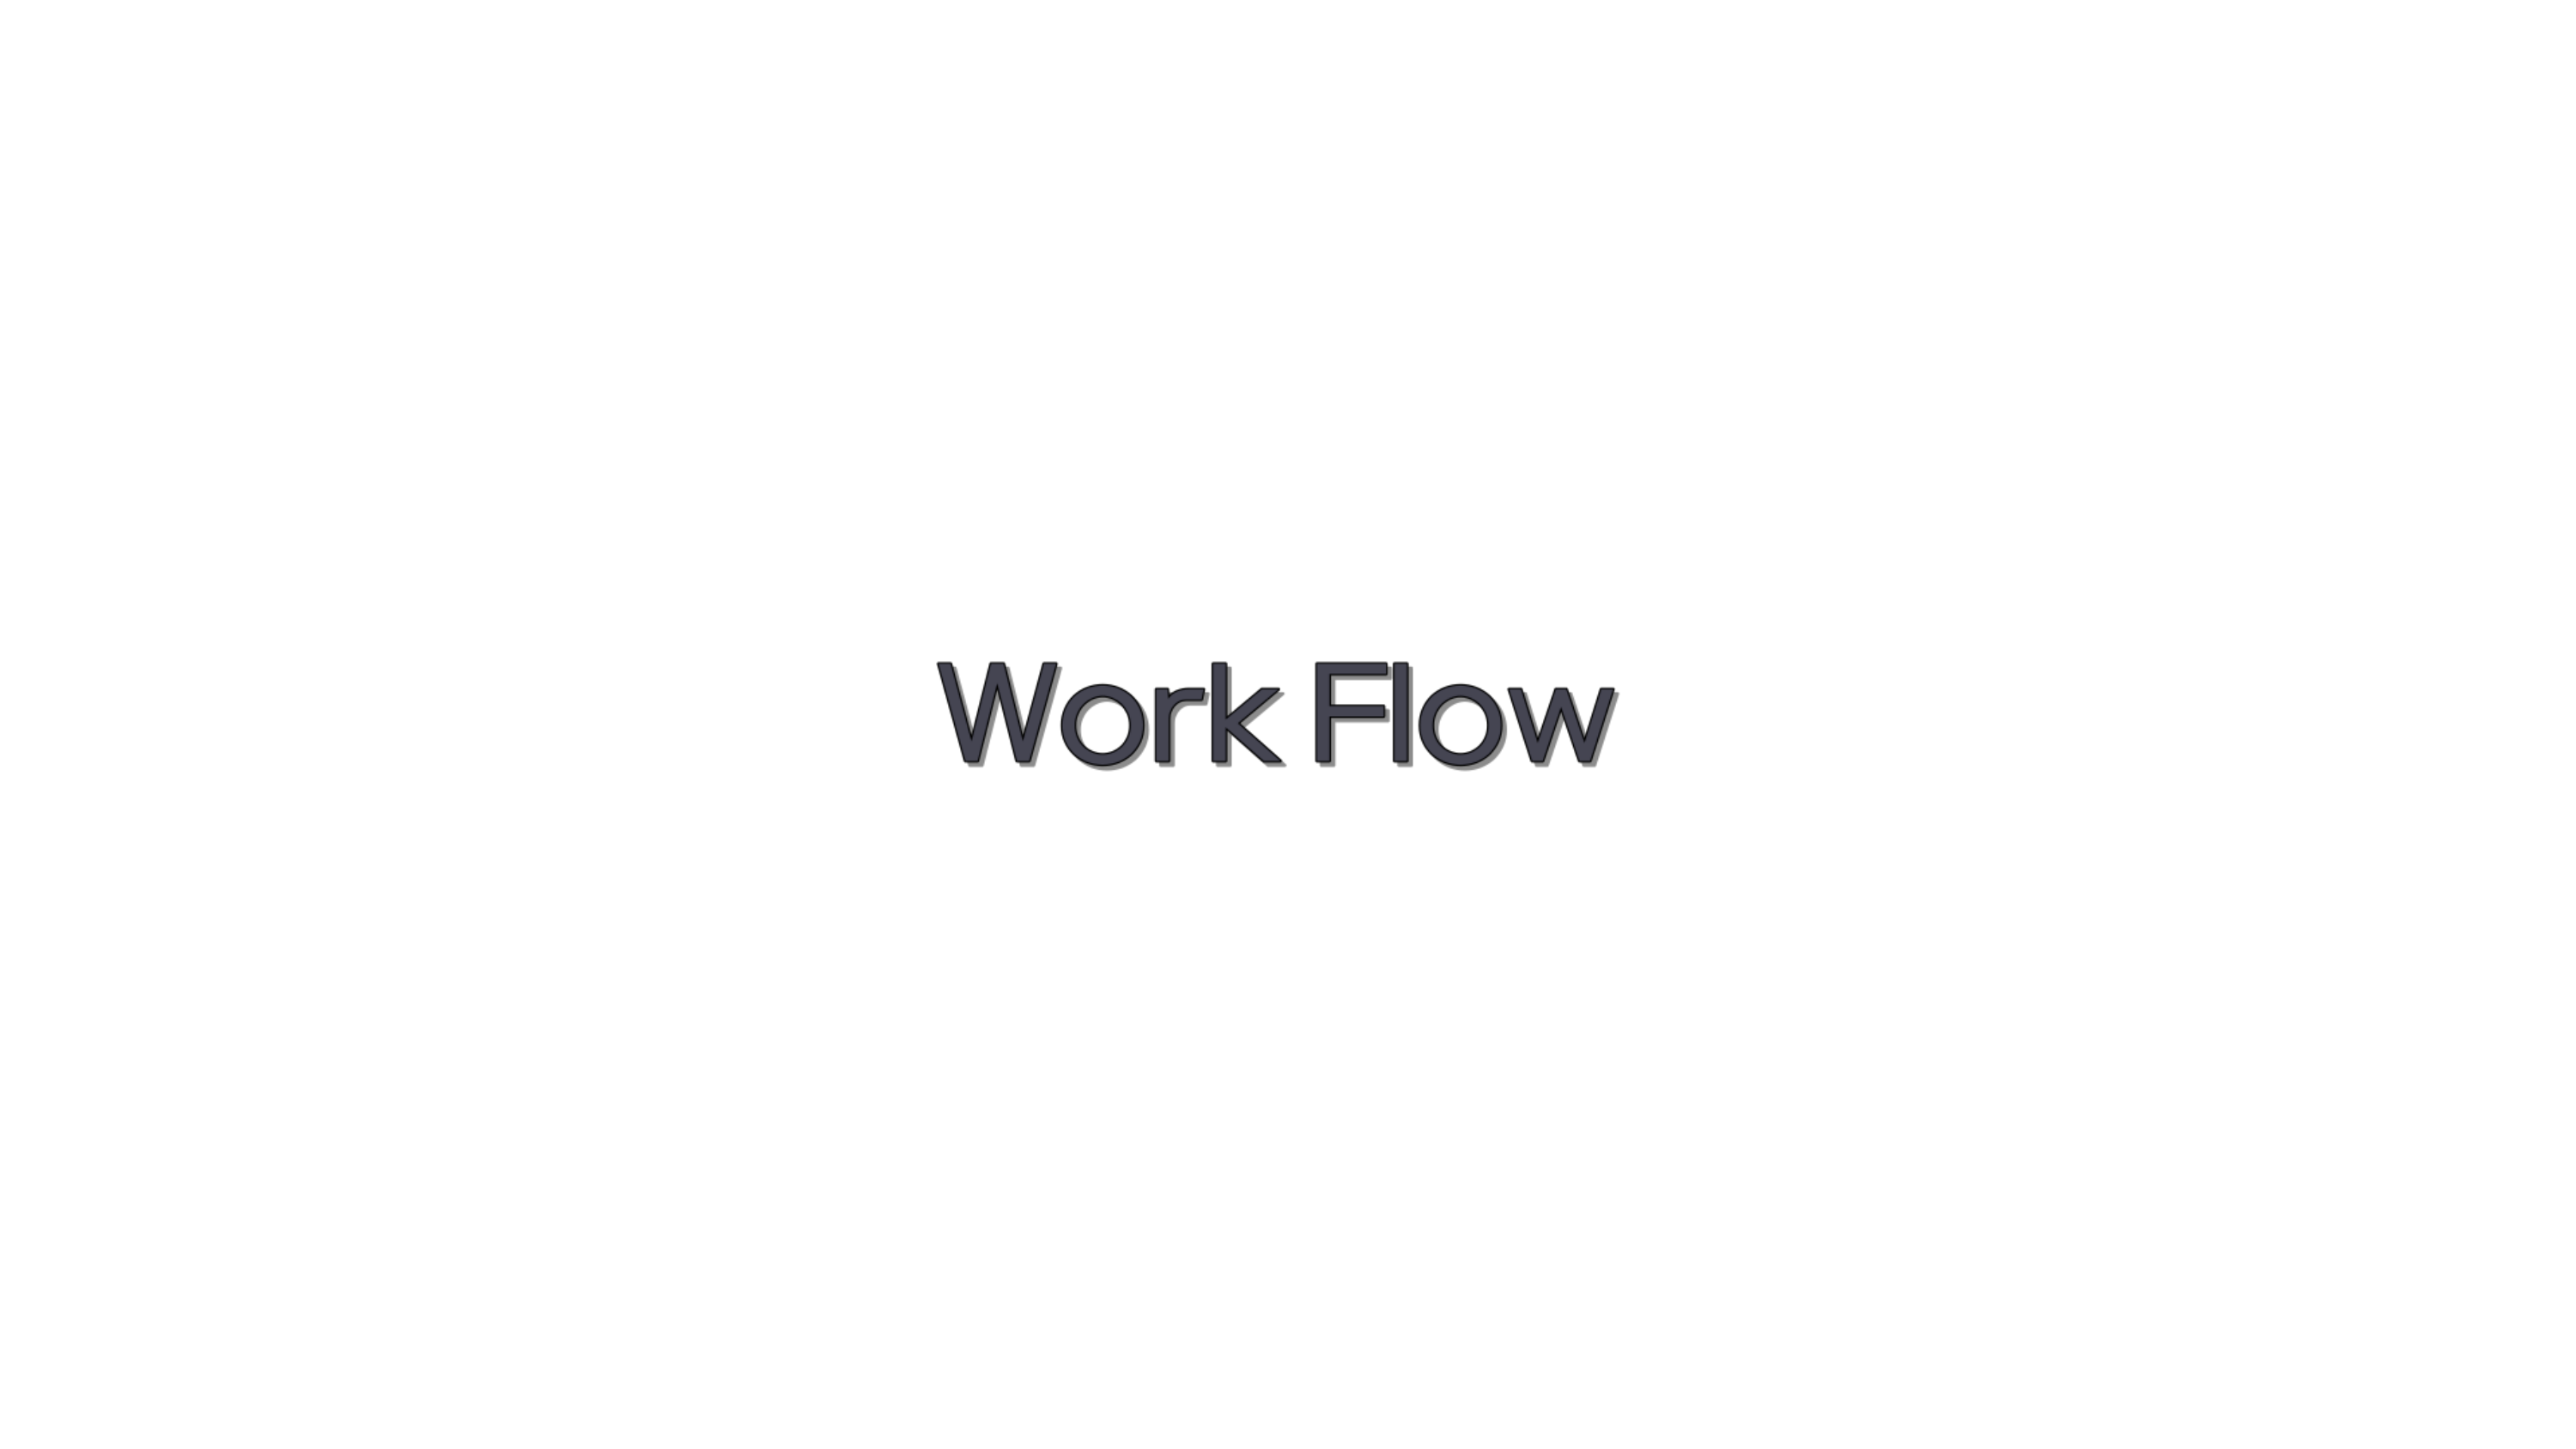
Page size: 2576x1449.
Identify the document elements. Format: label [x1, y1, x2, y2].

picture [766, 462, 2121, 1300]
